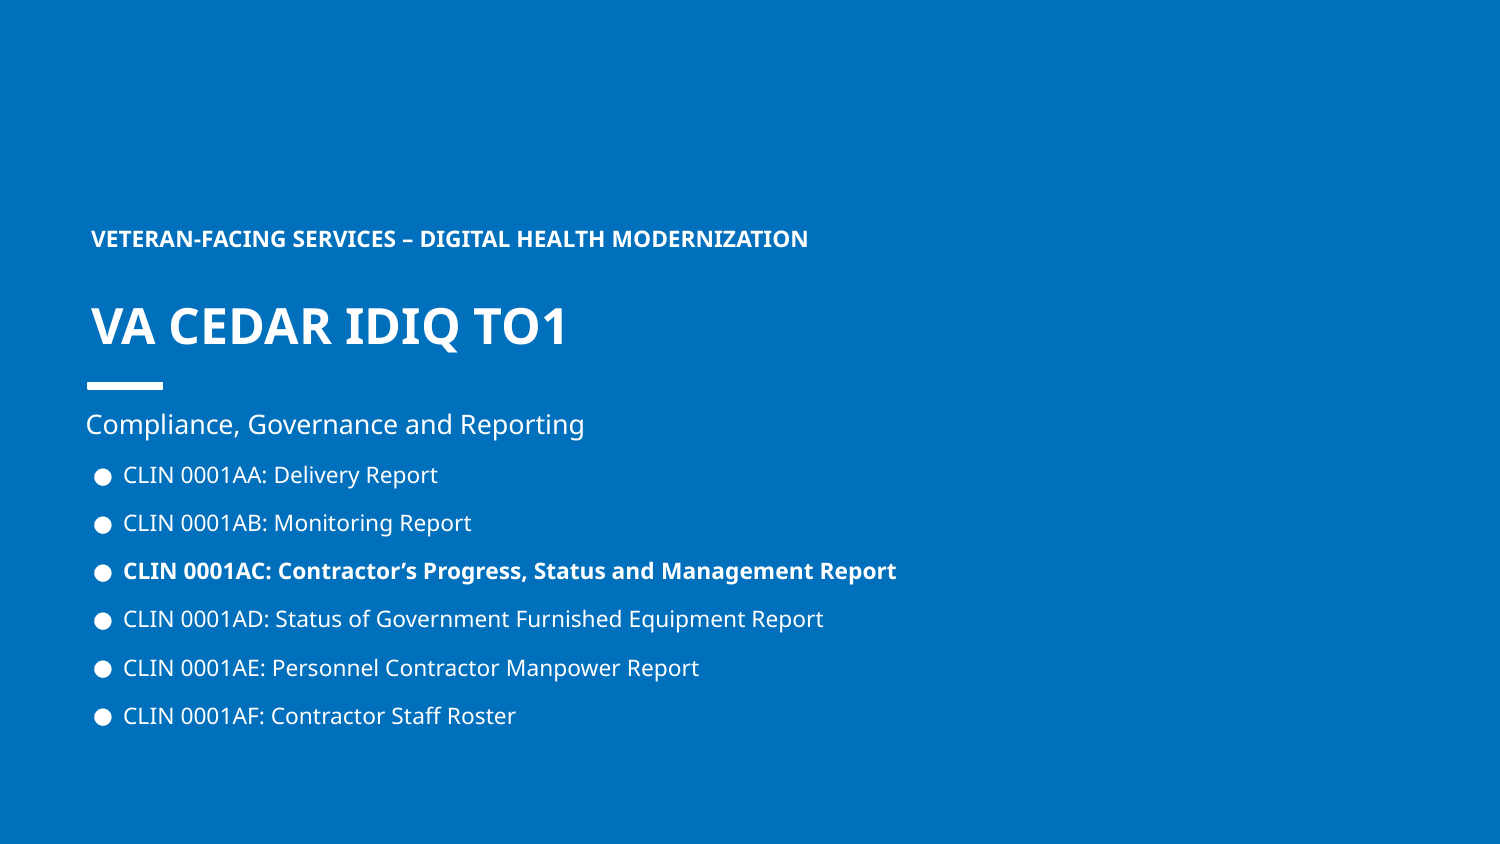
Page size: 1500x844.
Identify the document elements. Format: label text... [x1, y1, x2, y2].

title VA CEDAR IDIQ TO1 [76, 266, 680, 363]
text_box [87, 382, 163, 390]
text_box Compliance, Governance and Reporting CLIN 0001AA: Delivery Report CLIN 0001AB: Monitoring Report CLIN 0001AC: Contractor’s Progress, Status and Management Report CLIN 0001AD: Status of Government Furnished Equipment Report CLIN 0001AE: Personnel Contractor Manpower Report CLIN 0001AF: Contractor Staff Roster [70, 392, 919, 744]
text_box VETERAN-FACING SERVICES – DIGITAL HEALTH MODERNIZATION [76, 211, 1129, 266]
